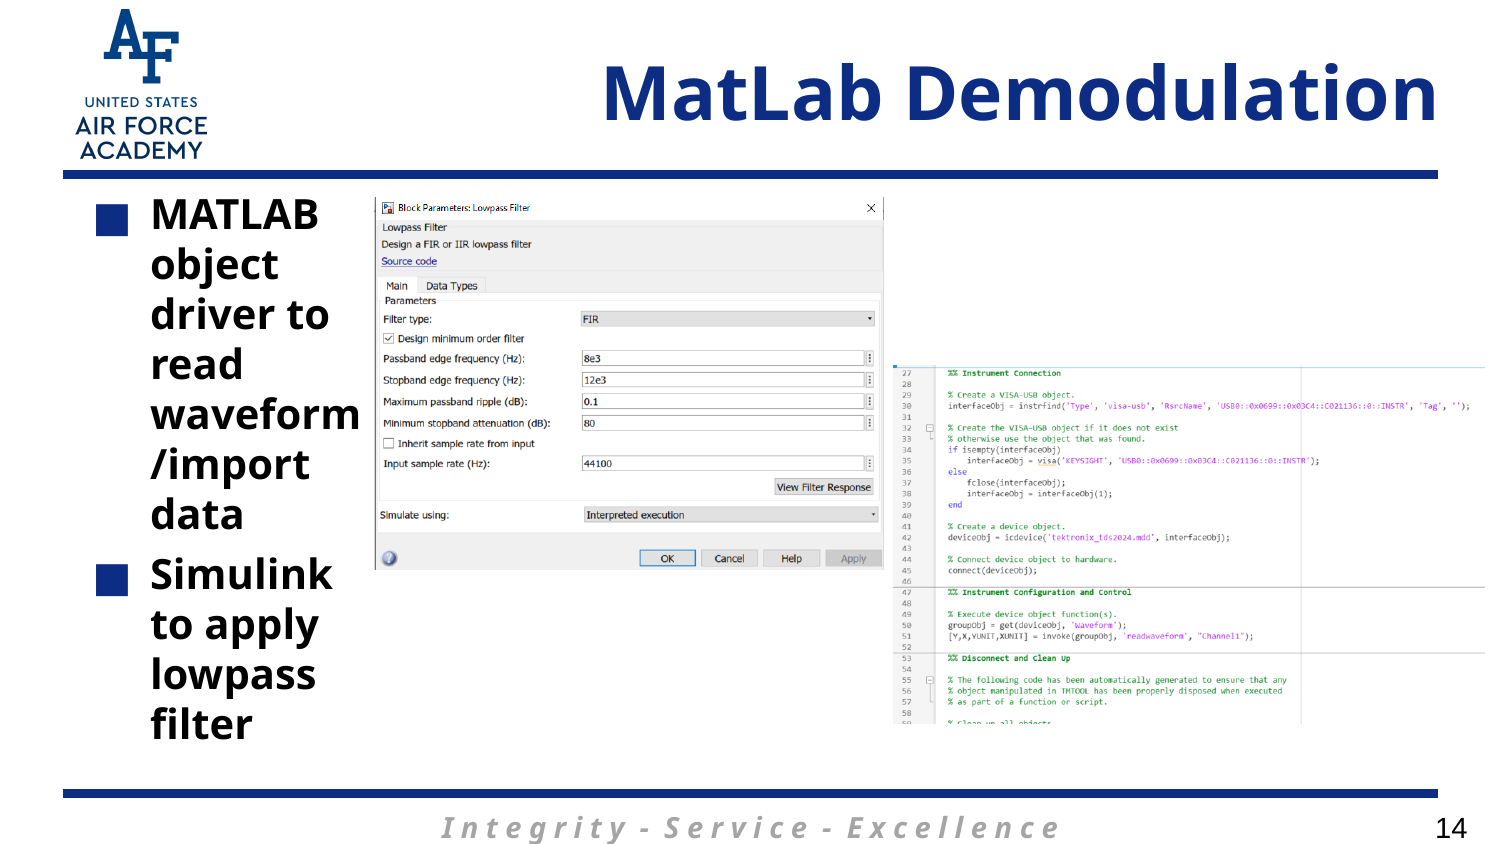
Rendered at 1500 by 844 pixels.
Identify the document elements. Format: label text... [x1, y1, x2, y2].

title MatLab Demodulation [300, 22, 1455, 158]
slide_number 14 [1402, 802, 1500, 844]
picture [374, 197, 884, 570]
subtitle MATLAB object driver to read waveform/import data Simulink to apply lowpass filter [60, 180, 381, 788]
picture [75, 9, 207, 159]
picture [892, 365, 1485, 725]
